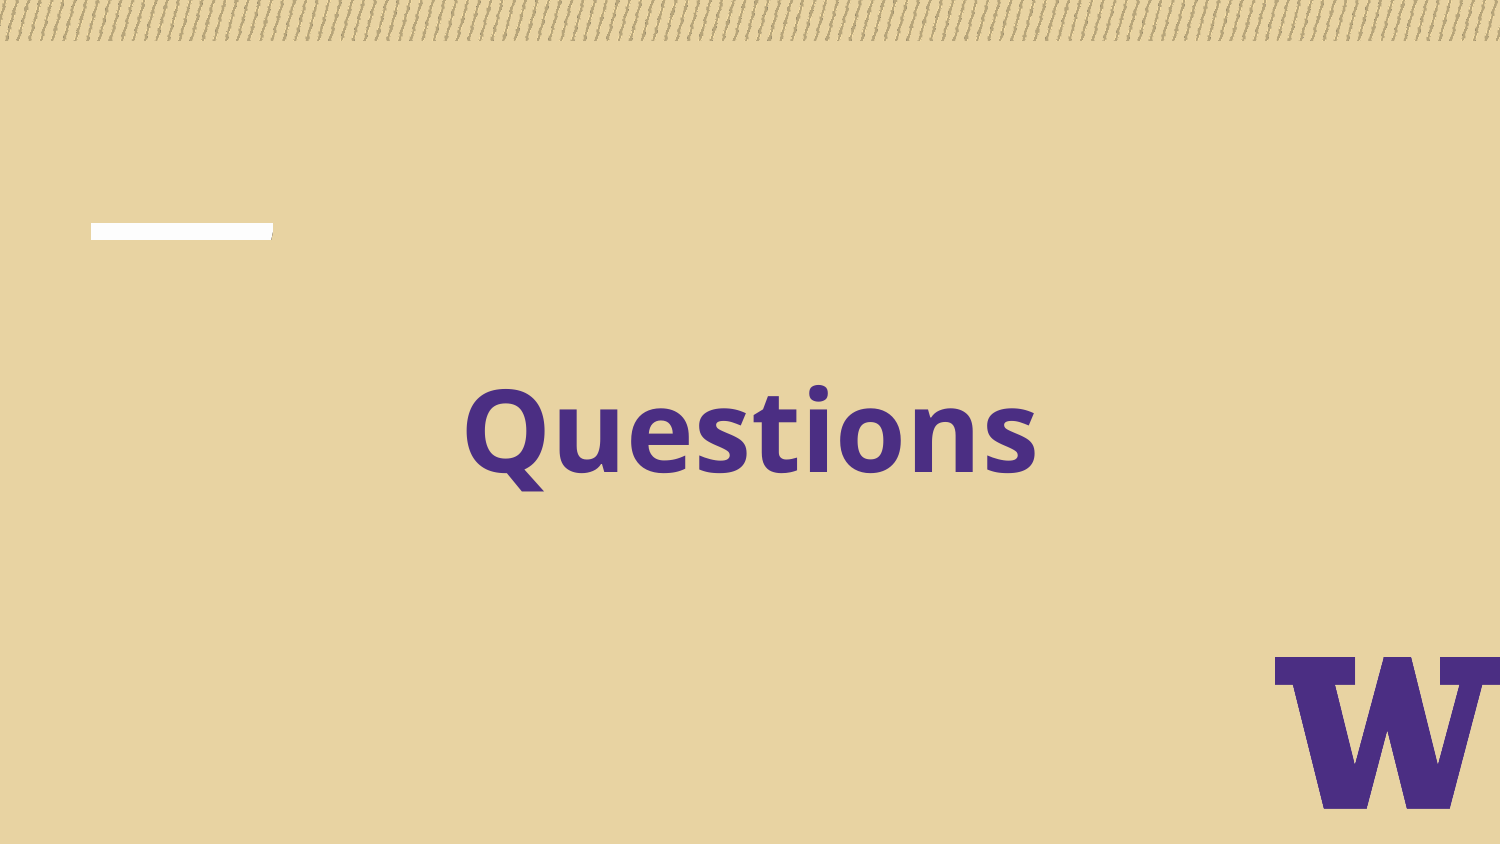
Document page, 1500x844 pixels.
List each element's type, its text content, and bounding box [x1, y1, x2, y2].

picture [1275, 657, 1500, 809]
title Questions [78, 340, 1422, 504]
picture [91, 223, 273, 240]
picture [0, 0, 1500, 41]
